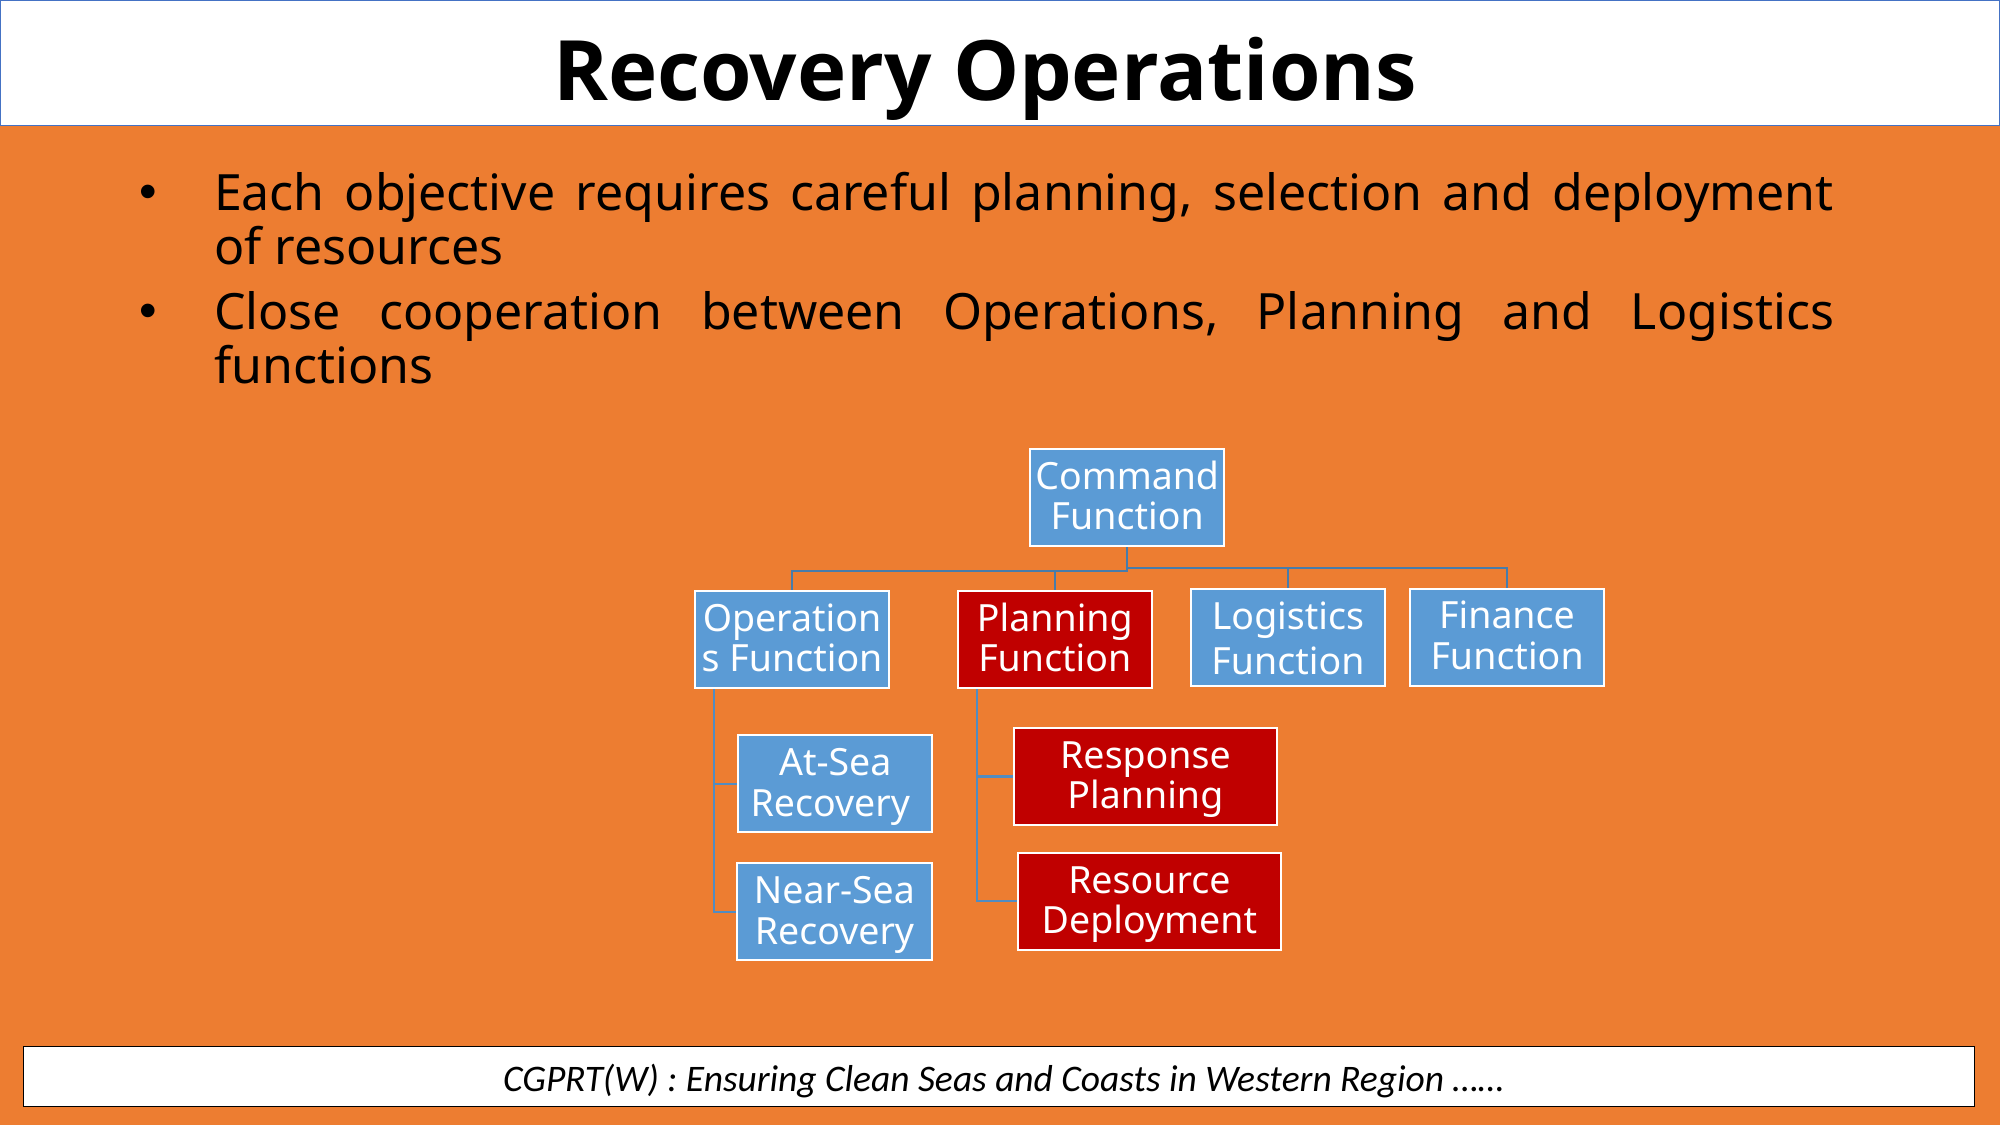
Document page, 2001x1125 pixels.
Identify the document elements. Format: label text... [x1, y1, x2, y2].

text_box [642, 408, 1612, 1000]
text_box CGPRT(W) : Ensuring Clean Seas and Coasts in Western Region …… [23, 1046, 1975, 1107]
text_box Each objective requires careful planning, selection and deployment of resources Close cooperation between Operations, Planning and Logistics functions [124, 160, 1850, 1047]
text_box [0, 0, 2000, 126]
text_box Recovery Operations [310, 21, 1661, 114]
